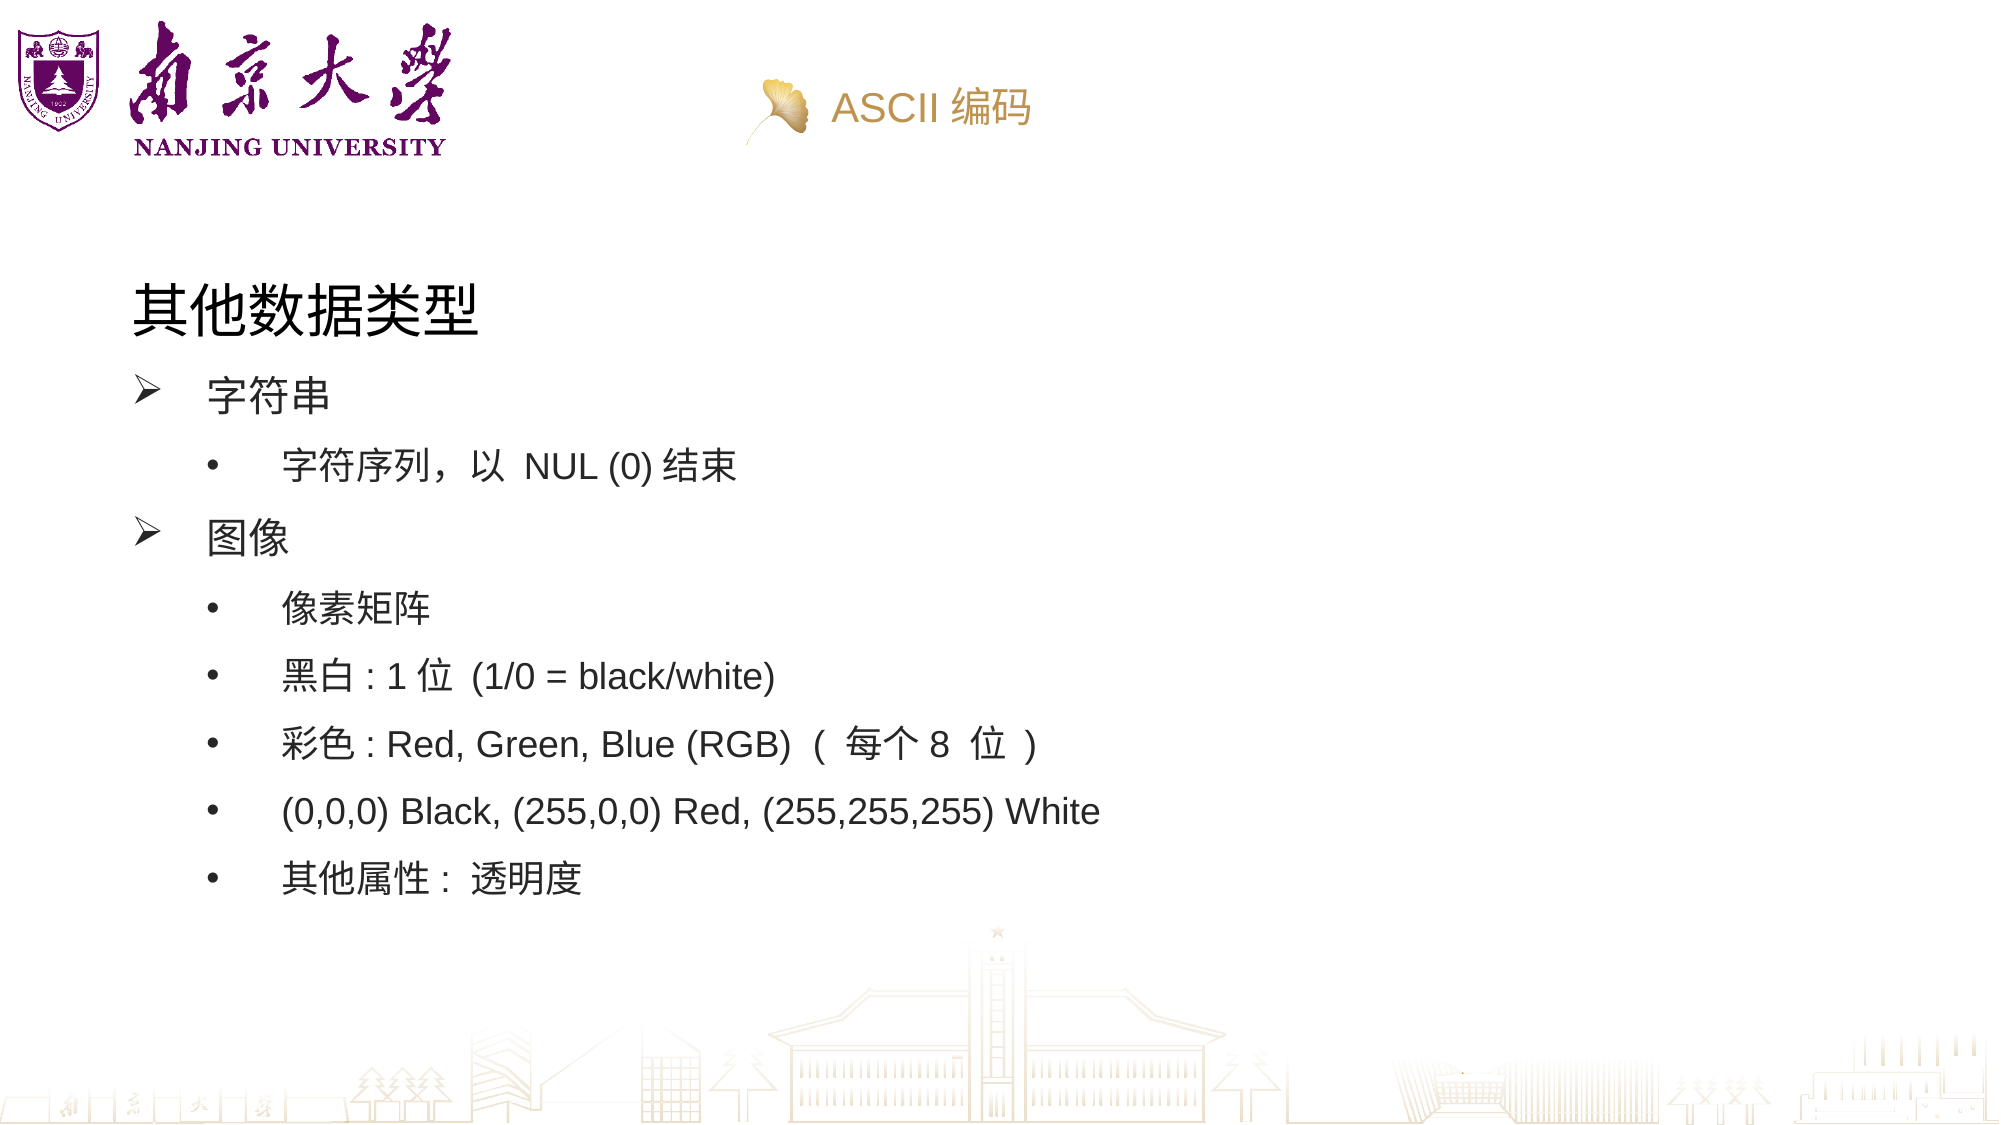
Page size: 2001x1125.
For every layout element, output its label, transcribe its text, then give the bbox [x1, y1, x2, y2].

picture [18, 21, 451, 160]
text_box 其他数据类型 字符串 字符序列，以 NUL (0)结束 图像 像素矩阵 黑白: 1位 (1/0 = black/white) 彩色: Red, Green, Blue (RGB) ( 每个8 位 ) (0,0,0) Black, (255,0,0) Red, (255,255,255) White 其他属性: 透明度 [116, 249, 1160, 907]
picture [731, 64, 830, 169]
text_box ASCII编码 [816, 73, 1226, 139]
